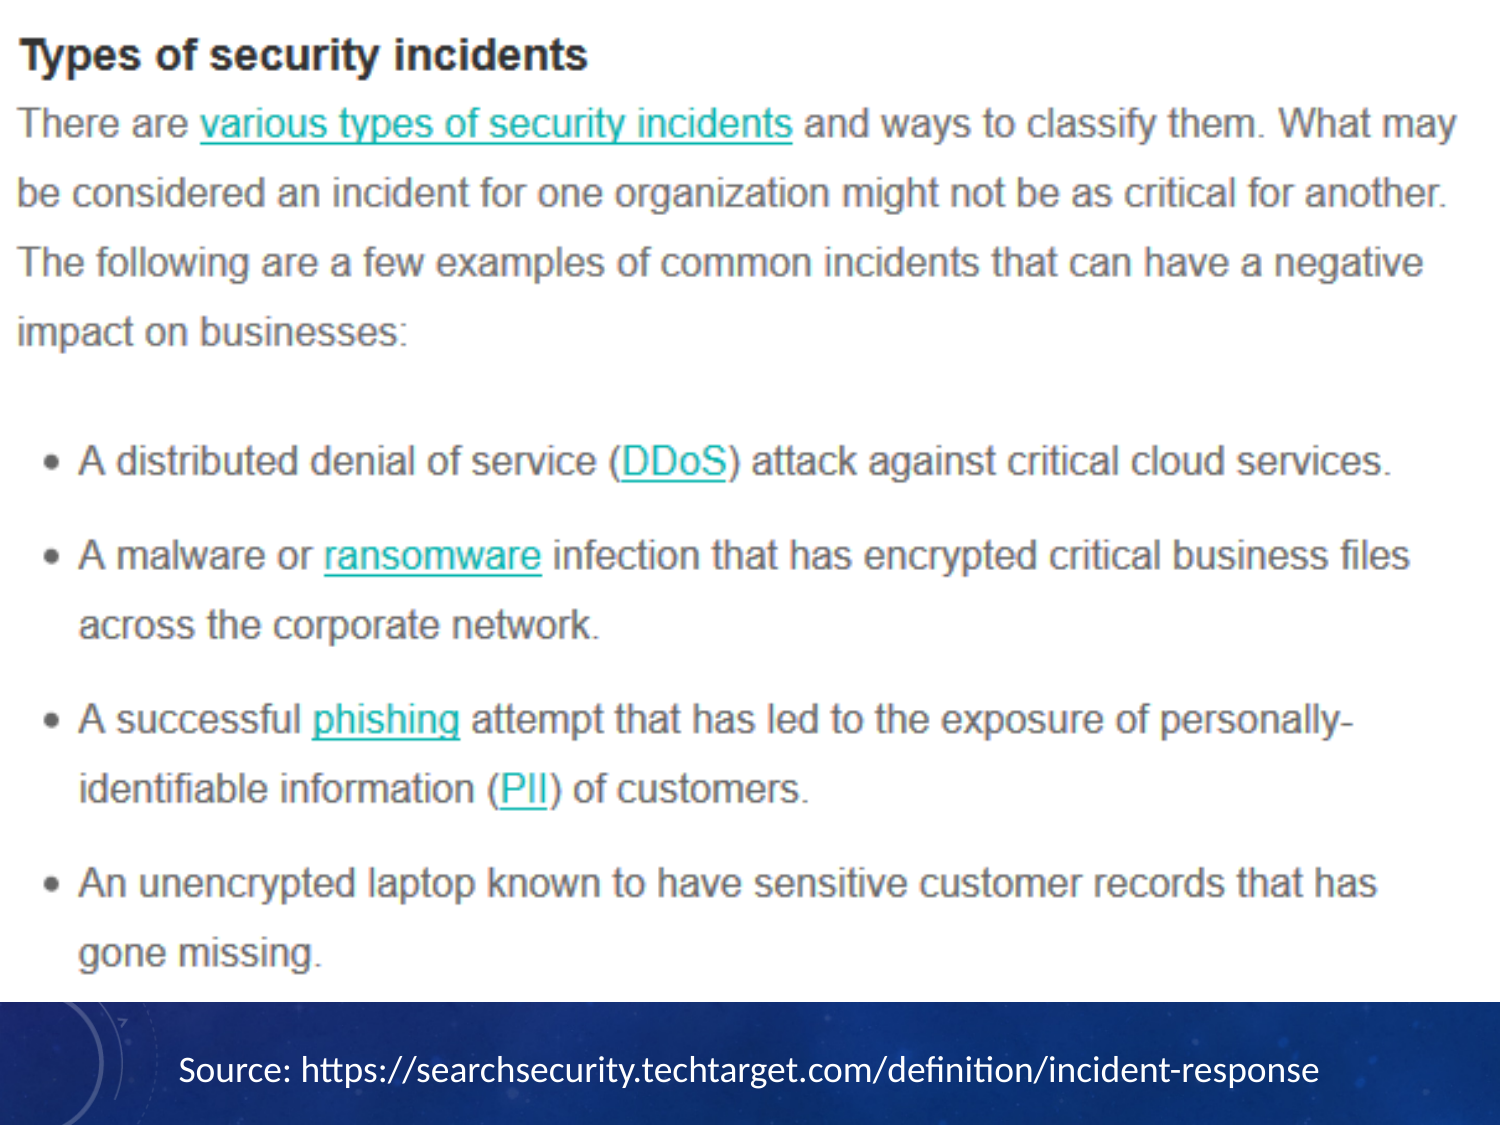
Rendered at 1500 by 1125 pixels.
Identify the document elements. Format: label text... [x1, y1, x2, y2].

text_box Source: https://searchsecurity.techtarget.com/definition/incident-response [163, 1037, 1336, 1098]
picture [0, 0, 1500, 1125]
